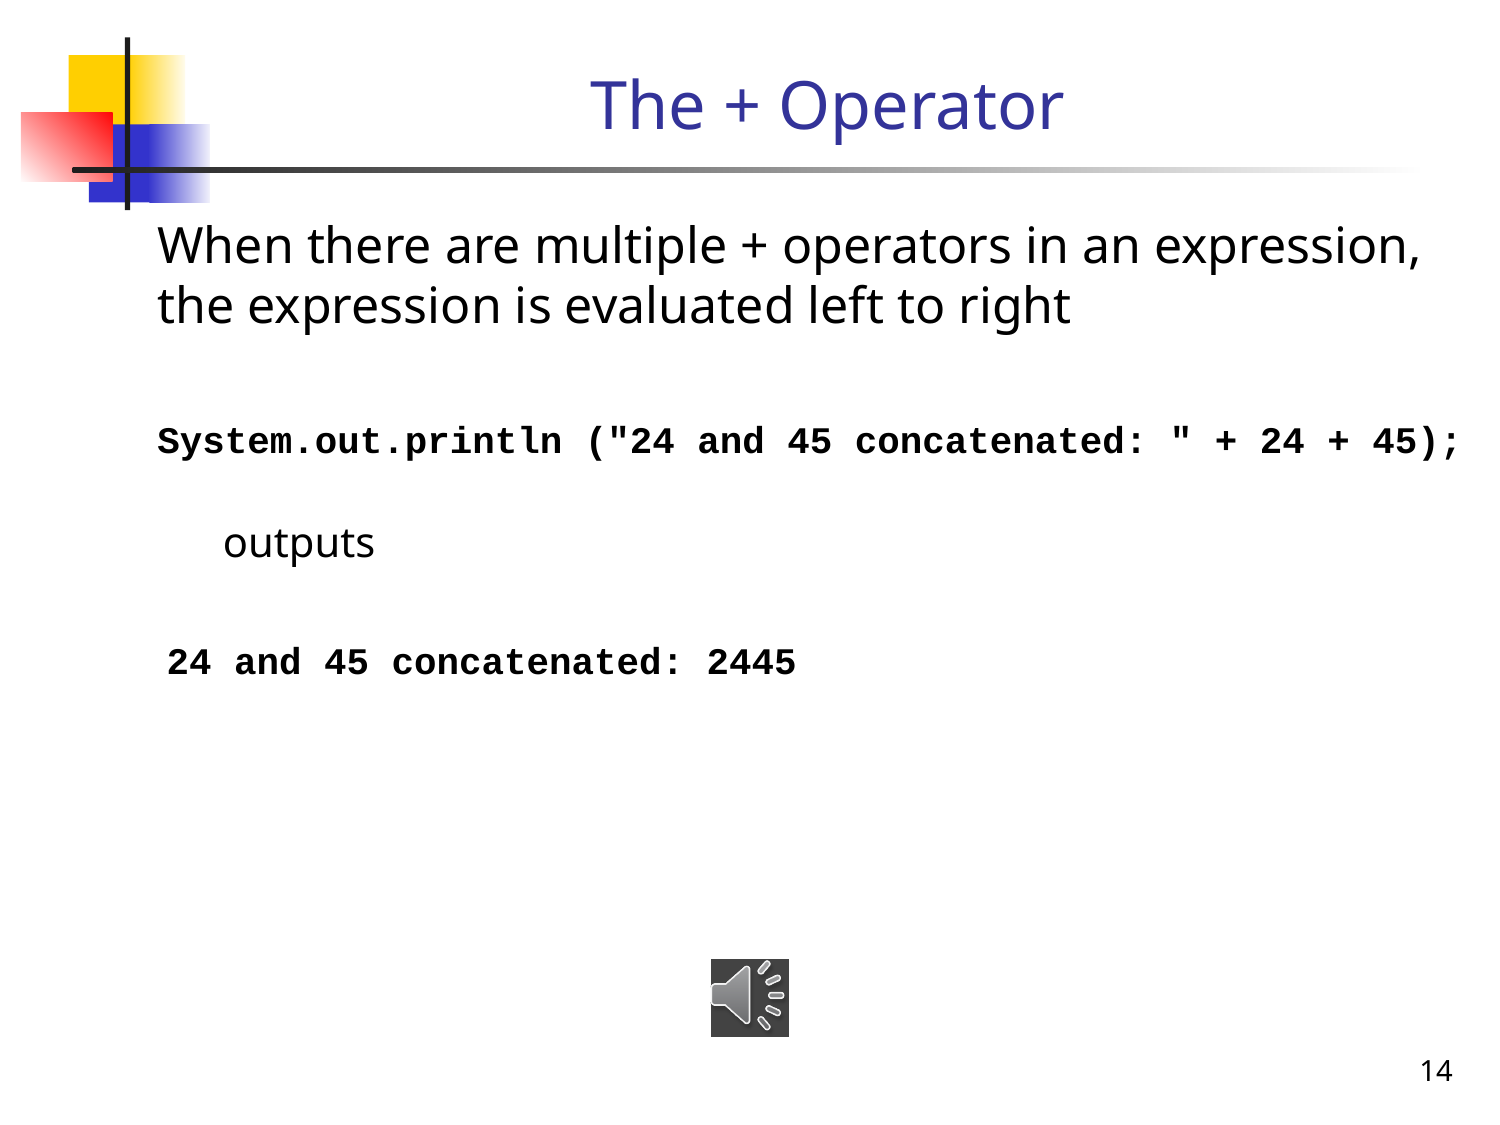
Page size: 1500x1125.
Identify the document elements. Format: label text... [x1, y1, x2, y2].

slide_number 14 [1154, 1023, 1468, 1100]
list When there are multiple + operators in an expression, the expression is evaluated left to right System.out.println ("24 and 45 concatenated: " + 24 + 45); outputs 24 and 45 concatenated: 2445 [142, 205, 1485, 1007]
picture [709, 957, 791, 1038]
title The + Operator [188, 35, 1468, 150]
